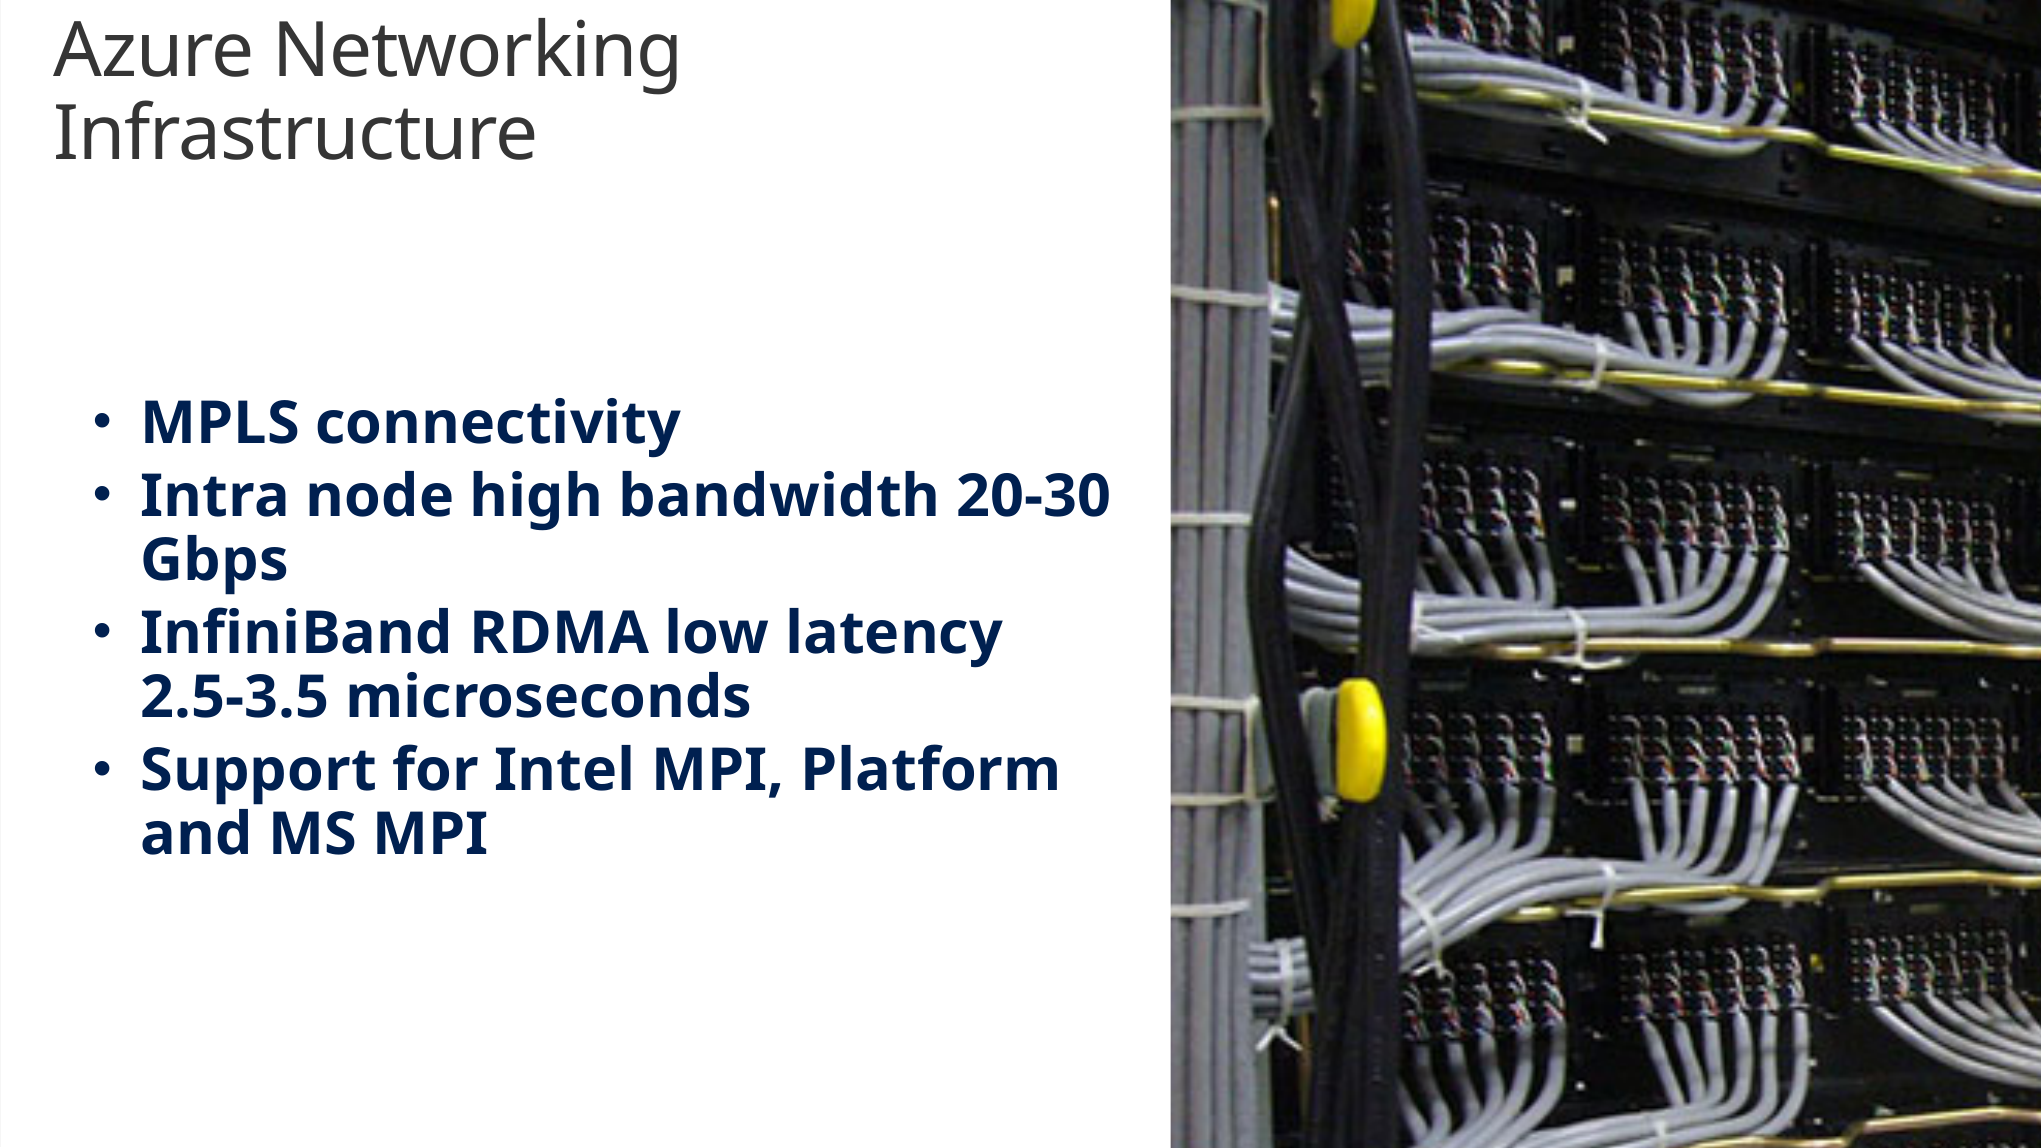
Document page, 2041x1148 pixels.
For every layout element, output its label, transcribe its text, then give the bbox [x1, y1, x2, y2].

text_box [0, 0, 1170, 31]
picture [1170, 0, 2041, 1148]
text_box [0, 140, 1170, 1148]
text_box Azure Networking Infrastructure [0, 31, 1170, 140]
